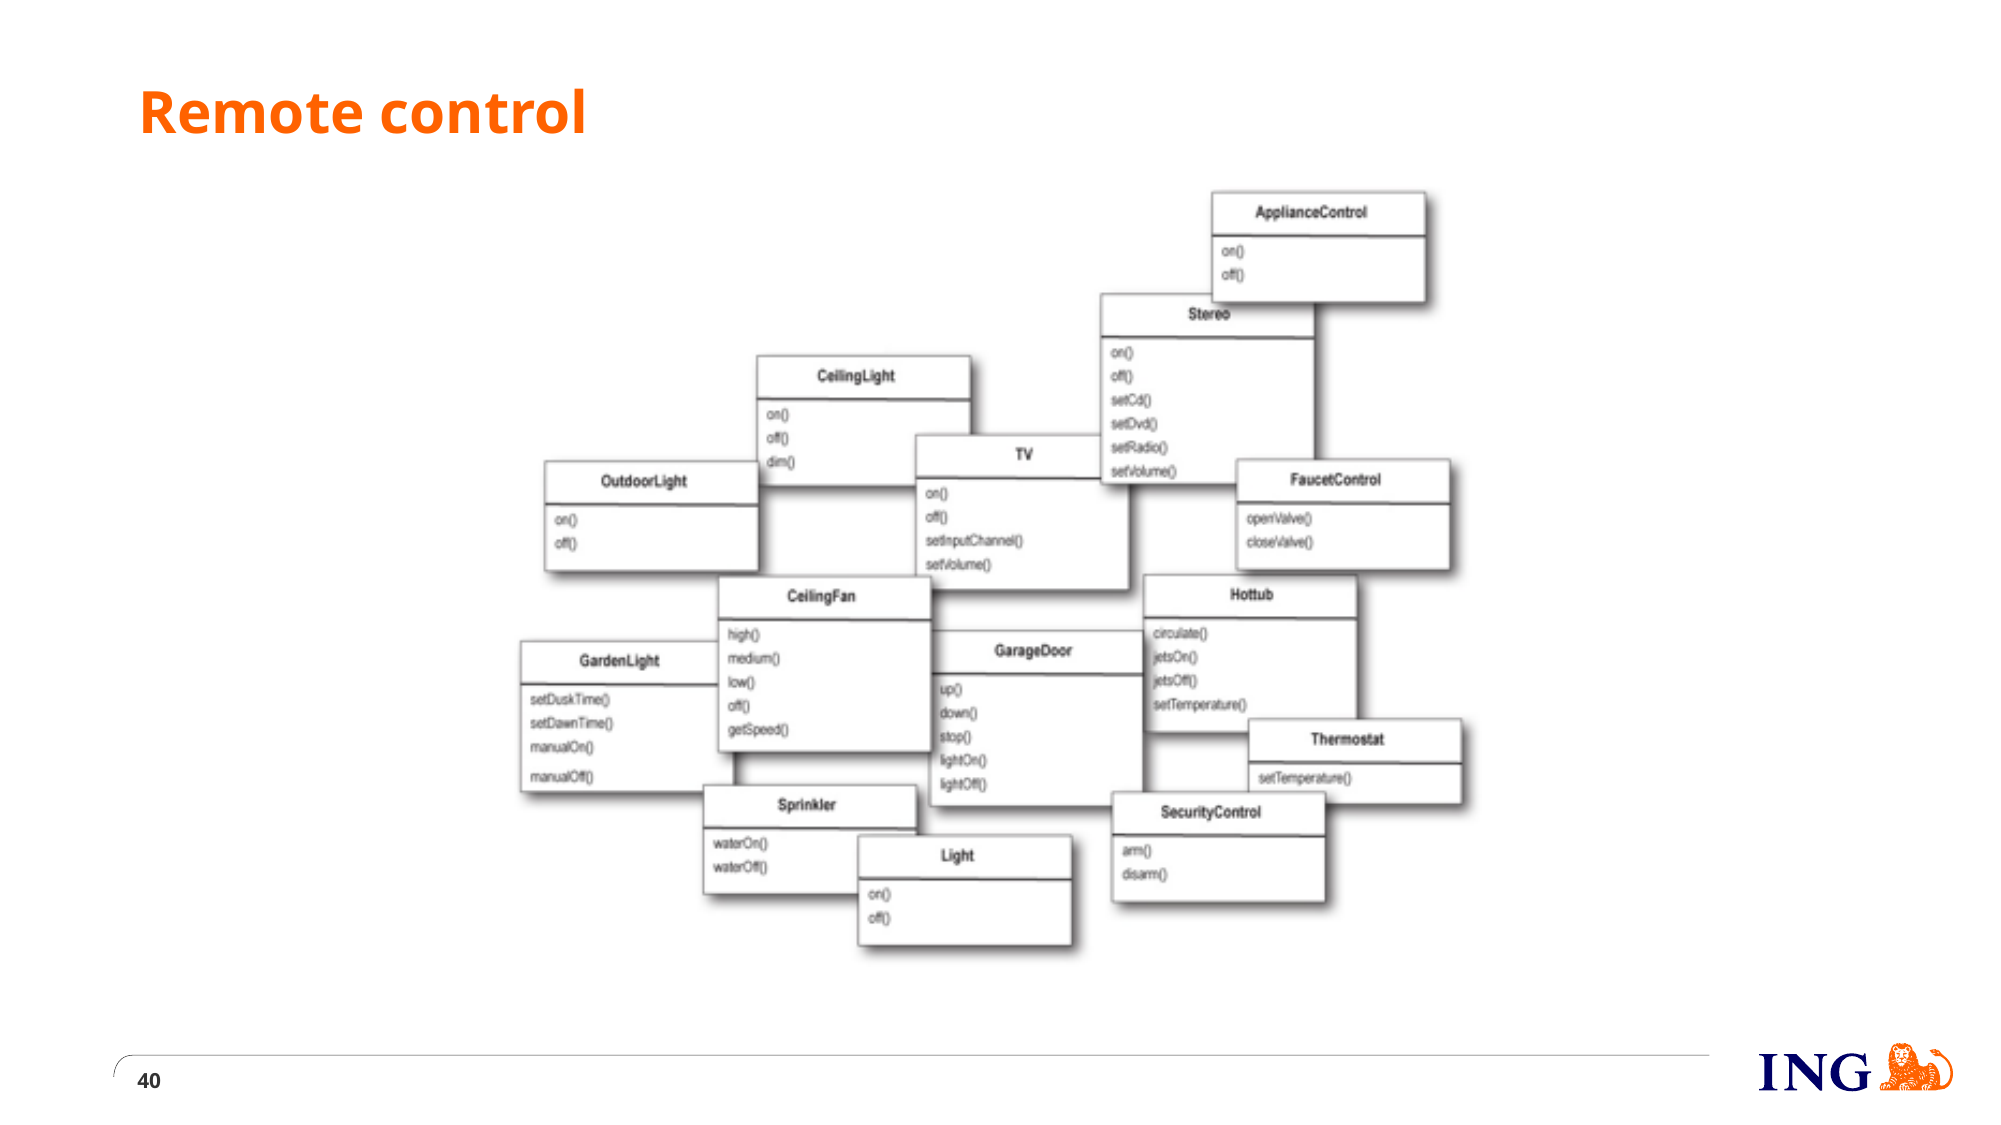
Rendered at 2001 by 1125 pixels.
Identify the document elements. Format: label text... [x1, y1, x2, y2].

title Remote control [138, 46, 1858, 187]
slide_number 40 [137, 1065, 219, 1097]
picture [514, 186, 1482, 967]
